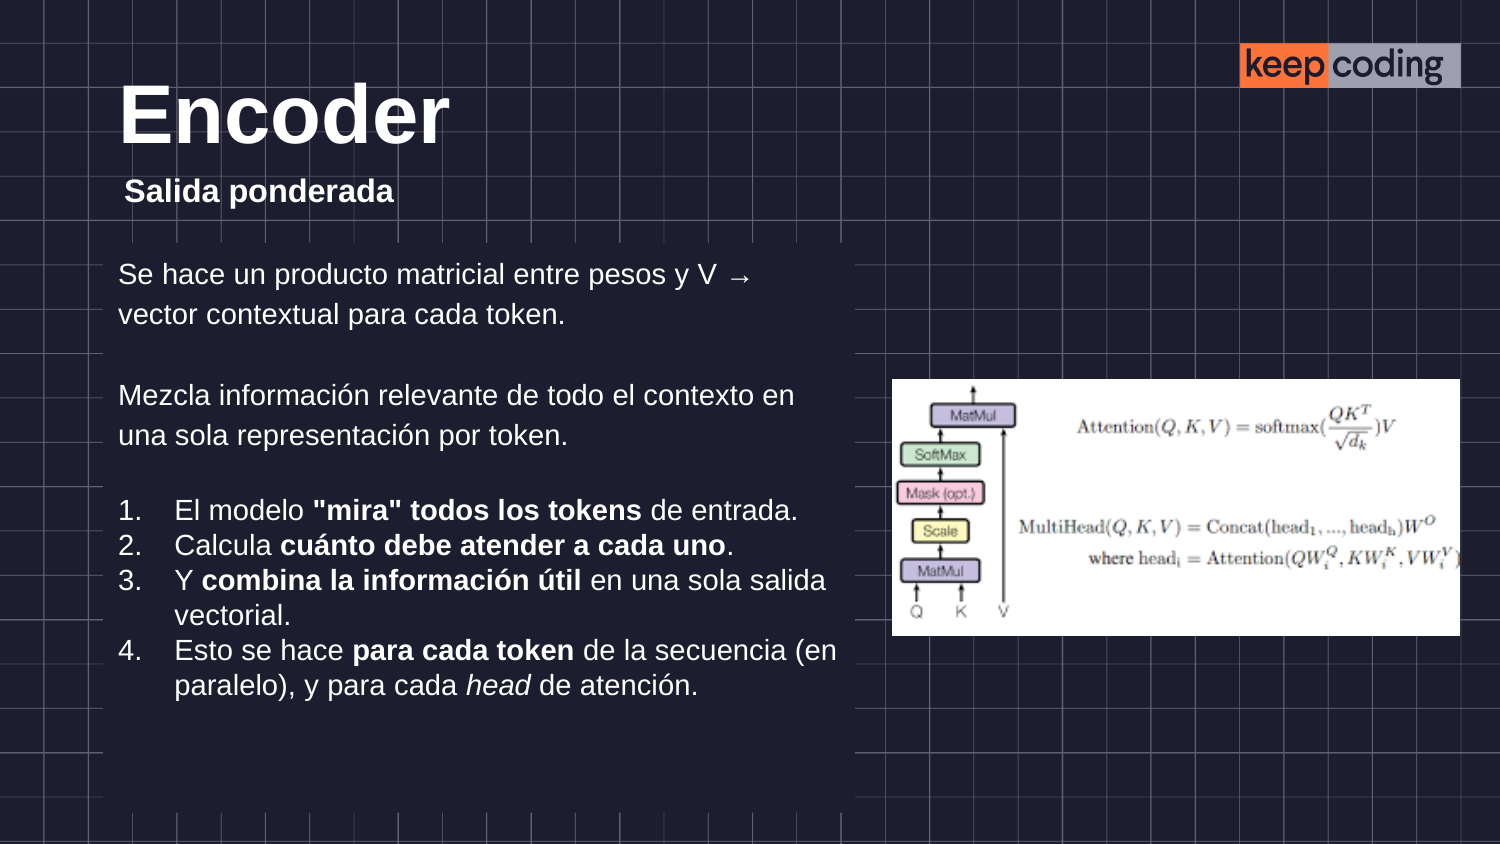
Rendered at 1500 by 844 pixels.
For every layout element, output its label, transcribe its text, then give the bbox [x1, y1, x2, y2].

list Se hace un producto matricial entre pesos y V → vector contextual para cada token. Mezcla información relevante de todo el contexto en una sola representación por token. El modelo "mira" todos los tokens de entrada. Calcula cuánto debe atender a cada uno. Y combina la información útil en una sola salida vectorial. Esto se hace para cada token de la secuencia (en paralelo), y para cada head de atención. [103, 242, 855, 813]
picture [1240, 43, 1461, 88]
text_box [81, 185, 826, 722]
text_box Salida ponderada [109, 154, 1225, 225]
picture [892, 379, 1460, 637]
title Encoder [103, 45, 1225, 208]
